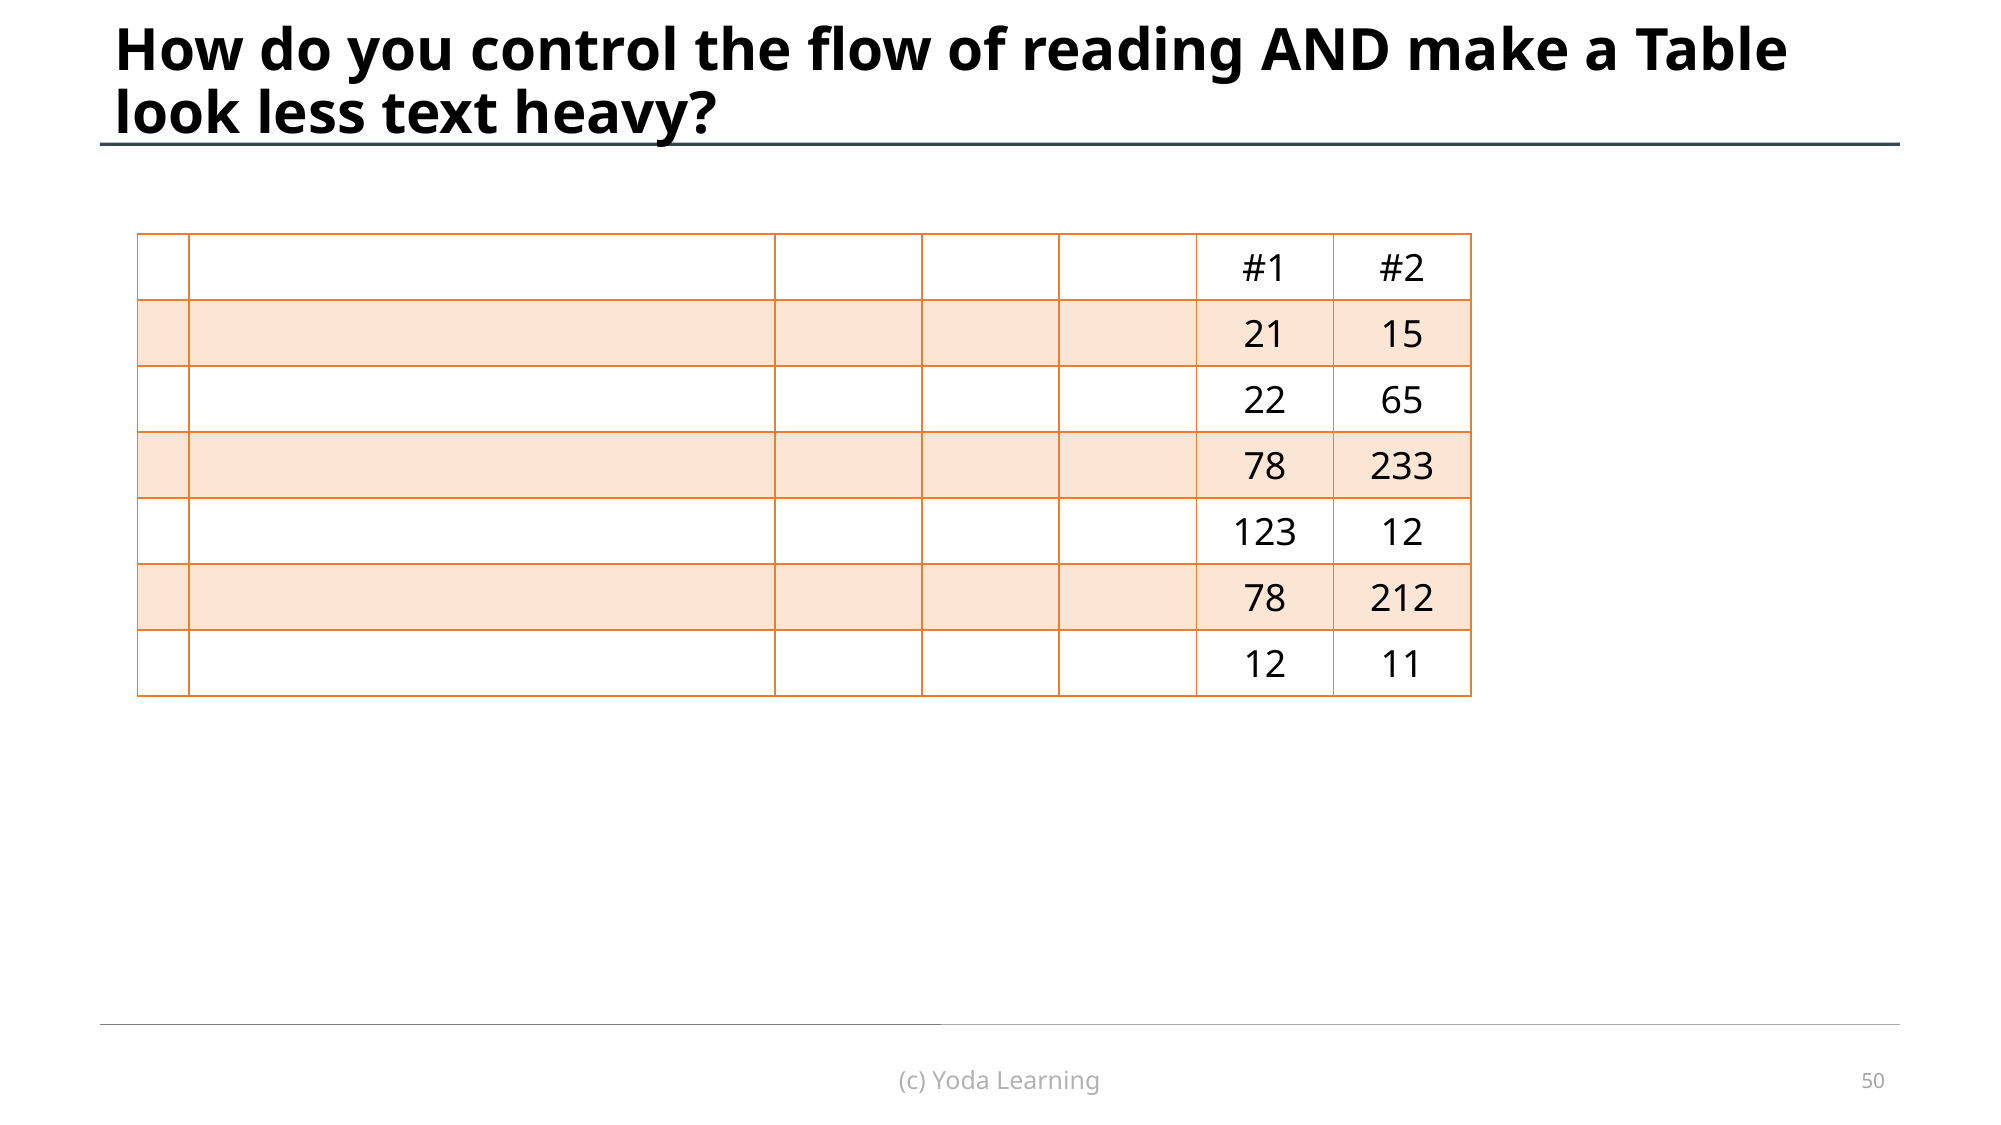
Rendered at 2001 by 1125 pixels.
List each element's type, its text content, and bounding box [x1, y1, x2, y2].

table_cell 15 [1334, 301, 1470, 365]
footer (c) Yoda Learning [662, 1061, 1338, 1103]
table_cell [138, 367, 188, 431]
table_header [138, 235, 188, 299]
table_cell [138, 631, 188, 695]
table_cell [776, 499, 921, 563]
table_cell 123 [1197, 499, 1333, 563]
table_cell 212 [1334, 565, 1470, 629]
table_cell 233 [1334, 433, 1470, 497]
table_header [923, 235, 1058, 299]
table_cell [1060, 433, 1196, 497]
table_cell 12 [1197, 631, 1333, 695]
table_cell [923, 565, 1058, 629]
table_cell [1060, 367, 1196, 431]
table_cell 78 [1197, 433, 1333, 497]
table_cell 22 [1197, 367, 1333, 431]
table_cell [190, 367, 774, 431]
table_cell 21 [1197, 301, 1333, 365]
table_cell [190, 631, 774, 695]
table_cell [190, 565, 774, 629]
table_cell [1060, 301, 1196, 365]
table_cell [776, 565, 921, 629]
table_cell 11 [1334, 631, 1470, 695]
table_header [776, 235, 921, 299]
table_cell [923, 301, 1058, 365]
table_cell [190, 433, 774, 497]
table_cell [923, 631, 1058, 695]
table_cell [138, 499, 188, 563]
table_header [1060, 235, 1196, 299]
table_cell [776, 367, 921, 431]
table_cell [138, 565, 188, 629]
table_cell [923, 499, 1058, 563]
slide_number 50 [1450, 1061, 1900, 1103]
table_header #2 [1334, 235, 1470, 299]
table_cell [190, 301, 774, 365]
table_cell [1060, 631, 1196, 695]
table_cell [776, 631, 921, 695]
table_cell 78 [1197, 565, 1333, 629]
table_cell [138, 301, 188, 365]
table_cell [1060, 565, 1196, 629]
table_header #1 [1197, 235, 1333, 299]
table_cell [1060, 499, 1196, 563]
table_cell [776, 301, 921, 365]
table_cell [776, 433, 921, 497]
table_cell [923, 367, 1058, 431]
title How do you control the flow of reading AND make a Table look less text heavy? [99, 33, 1900, 135]
table_cell 12 [1334, 499, 1470, 563]
table_cell 65 [1334, 367, 1470, 431]
table_header [190, 235, 774, 299]
table_cell [138, 433, 188, 497]
table_cell [190, 499, 774, 563]
table_cell [923, 433, 1058, 497]
